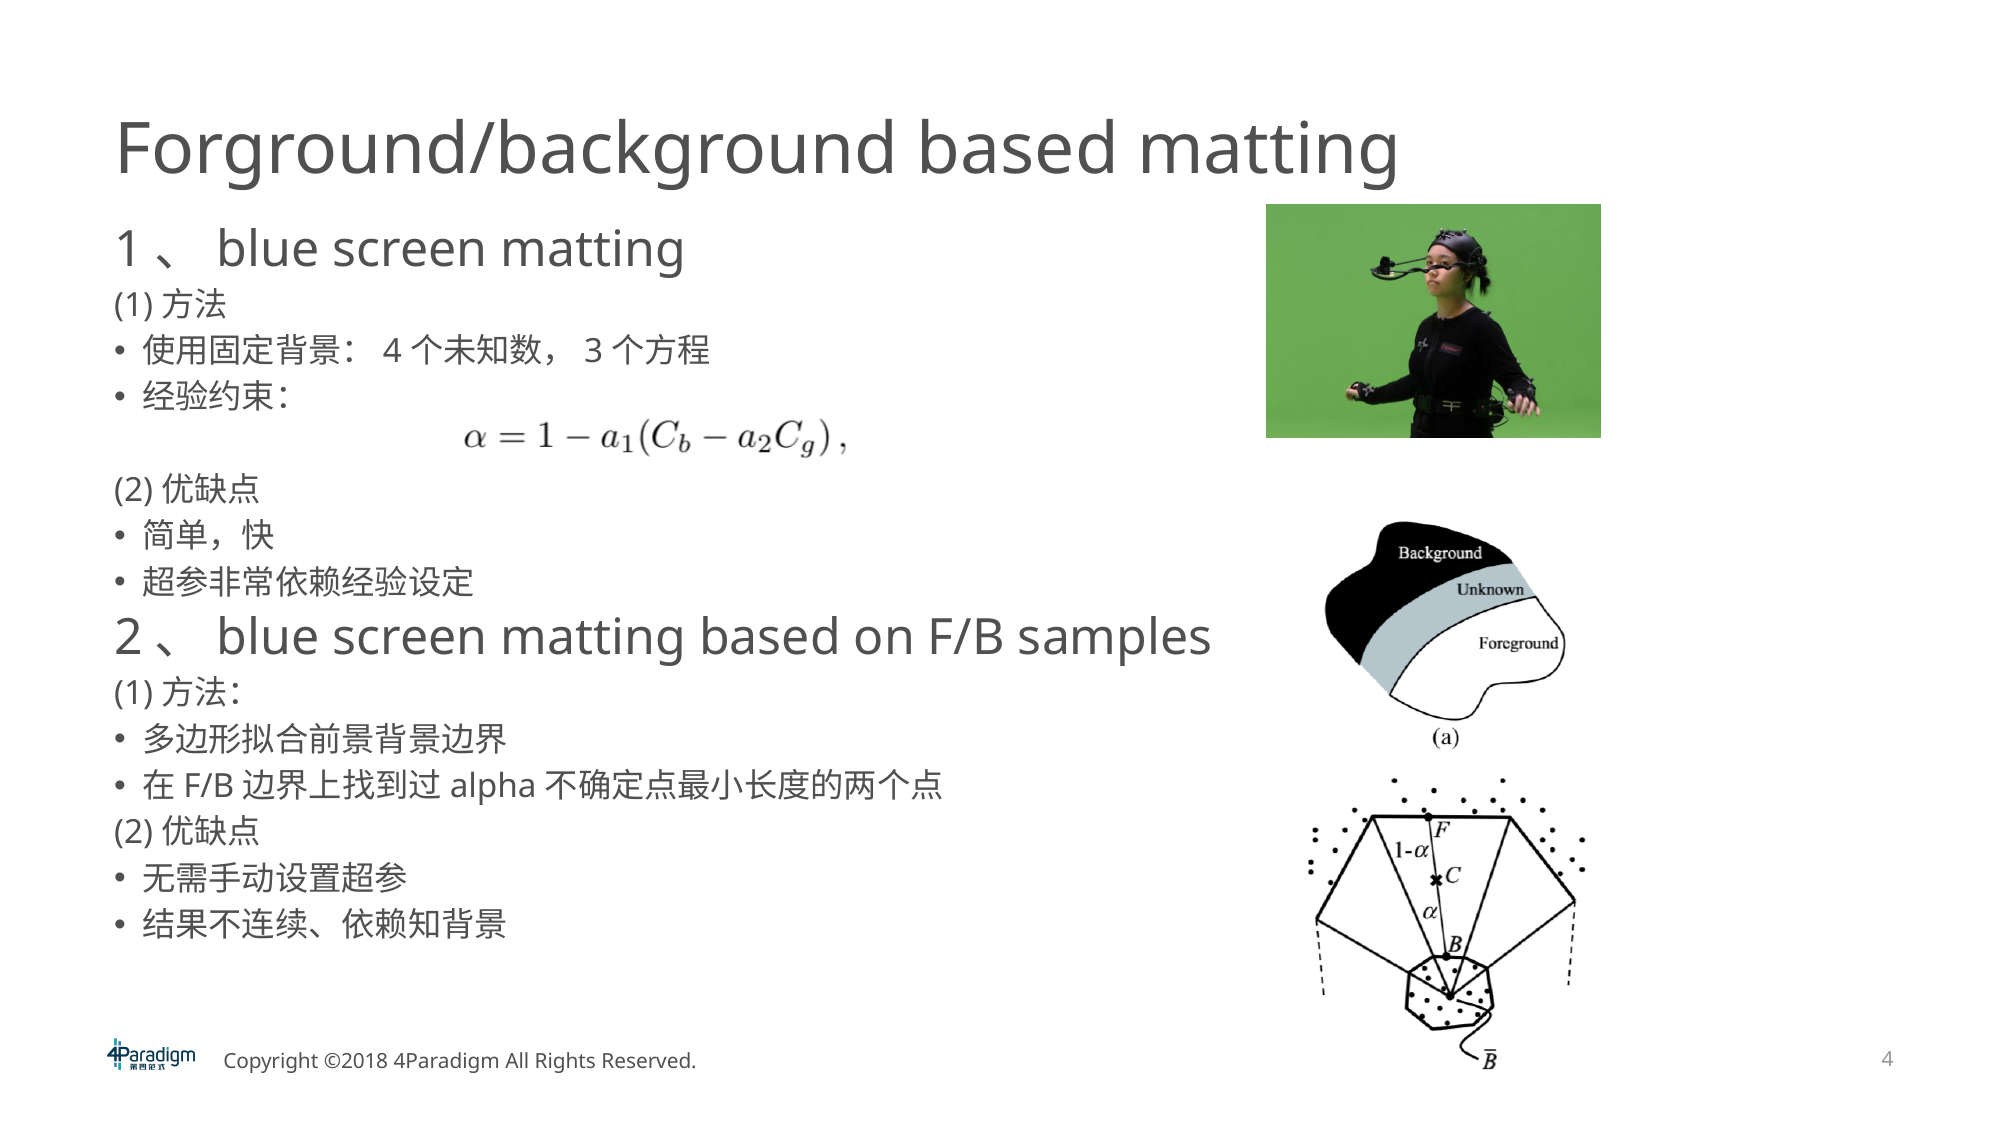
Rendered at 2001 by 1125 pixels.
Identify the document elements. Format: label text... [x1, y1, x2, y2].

picture [1266, 204, 1601, 438]
picture [102, 1005, 200, 1103]
title Forground/background based matting [114, 101, 1894, 188]
picture [442, 389, 854, 486]
list 1、blue screen matting (1)方法 使用固定背景：4个未知数，3个方程 经验约束： (2)优缺点 简单，快 超参非常依赖经验设定 2、blue screen matting based on F/B samples (1)方法： 多边形拟合前景背景边界 在F/B边界上找到过alpha不确定点最小长度的两个点 (2)优缺点 无需手动设置超参 结果不连续、依赖知背景 [114, 223, 1894, 980]
slide_number 4 [1821, 1047, 1894, 1073]
picture [1252, 510, 1614, 1073]
